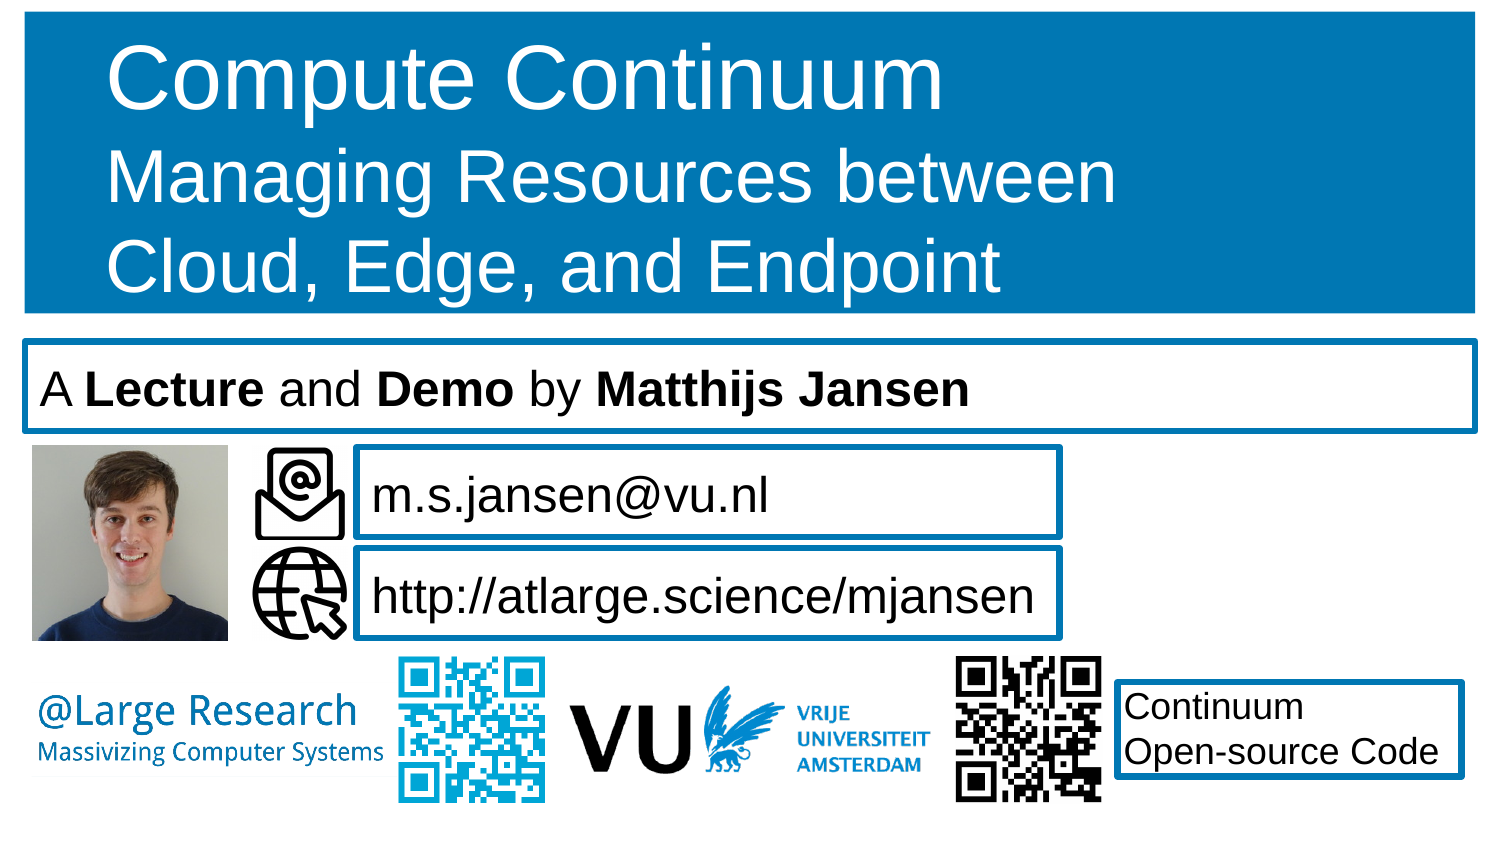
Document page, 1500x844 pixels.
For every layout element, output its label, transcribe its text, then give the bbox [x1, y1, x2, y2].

picture [31, 445, 228, 642]
picture [487, 722, 497, 732]
picture [252, 445, 348, 540]
picture [487, 780, 538, 804]
text_box http://atlarge.science/mjansen [356, 548, 1060, 639]
picture [31, 655, 546, 804]
picture [476, 693, 480, 703]
text_box Compute Continuum Managing Resources between Cloud, Edge, and Endpoint [24, 11, 1476, 314]
picture [405, 769, 433, 796]
picture [516, 734, 532, 755]
picture [522, 769, 538, 773]
picture [528, 751, 546, 761]
picture [470, 716, 491, 738]
picture [566, 681, 934, 777]
text_box A Lecture and Demo by Matthijs Jansen [24, 341, 1476, 432]
text_box Continuum Open-source Code [1117, 682, 1462, 777]
picture [458, 780, 474, 804]
picture [511, 716, 538, 726]
picture [511, 663, 538, 691]
picture [481, 739, 503, 749]
picture [435, 710, 451, 732]
picture [252, 546, 348, 642]
text_box m.s.jansen@vu.nl [356, 447, 1060, 537]
picture [487, 798, 497, 804]
picture [470, 669, 480, 679]
picture [499, 757, 515, 773]
picture [954, 655, 1103, 804]
